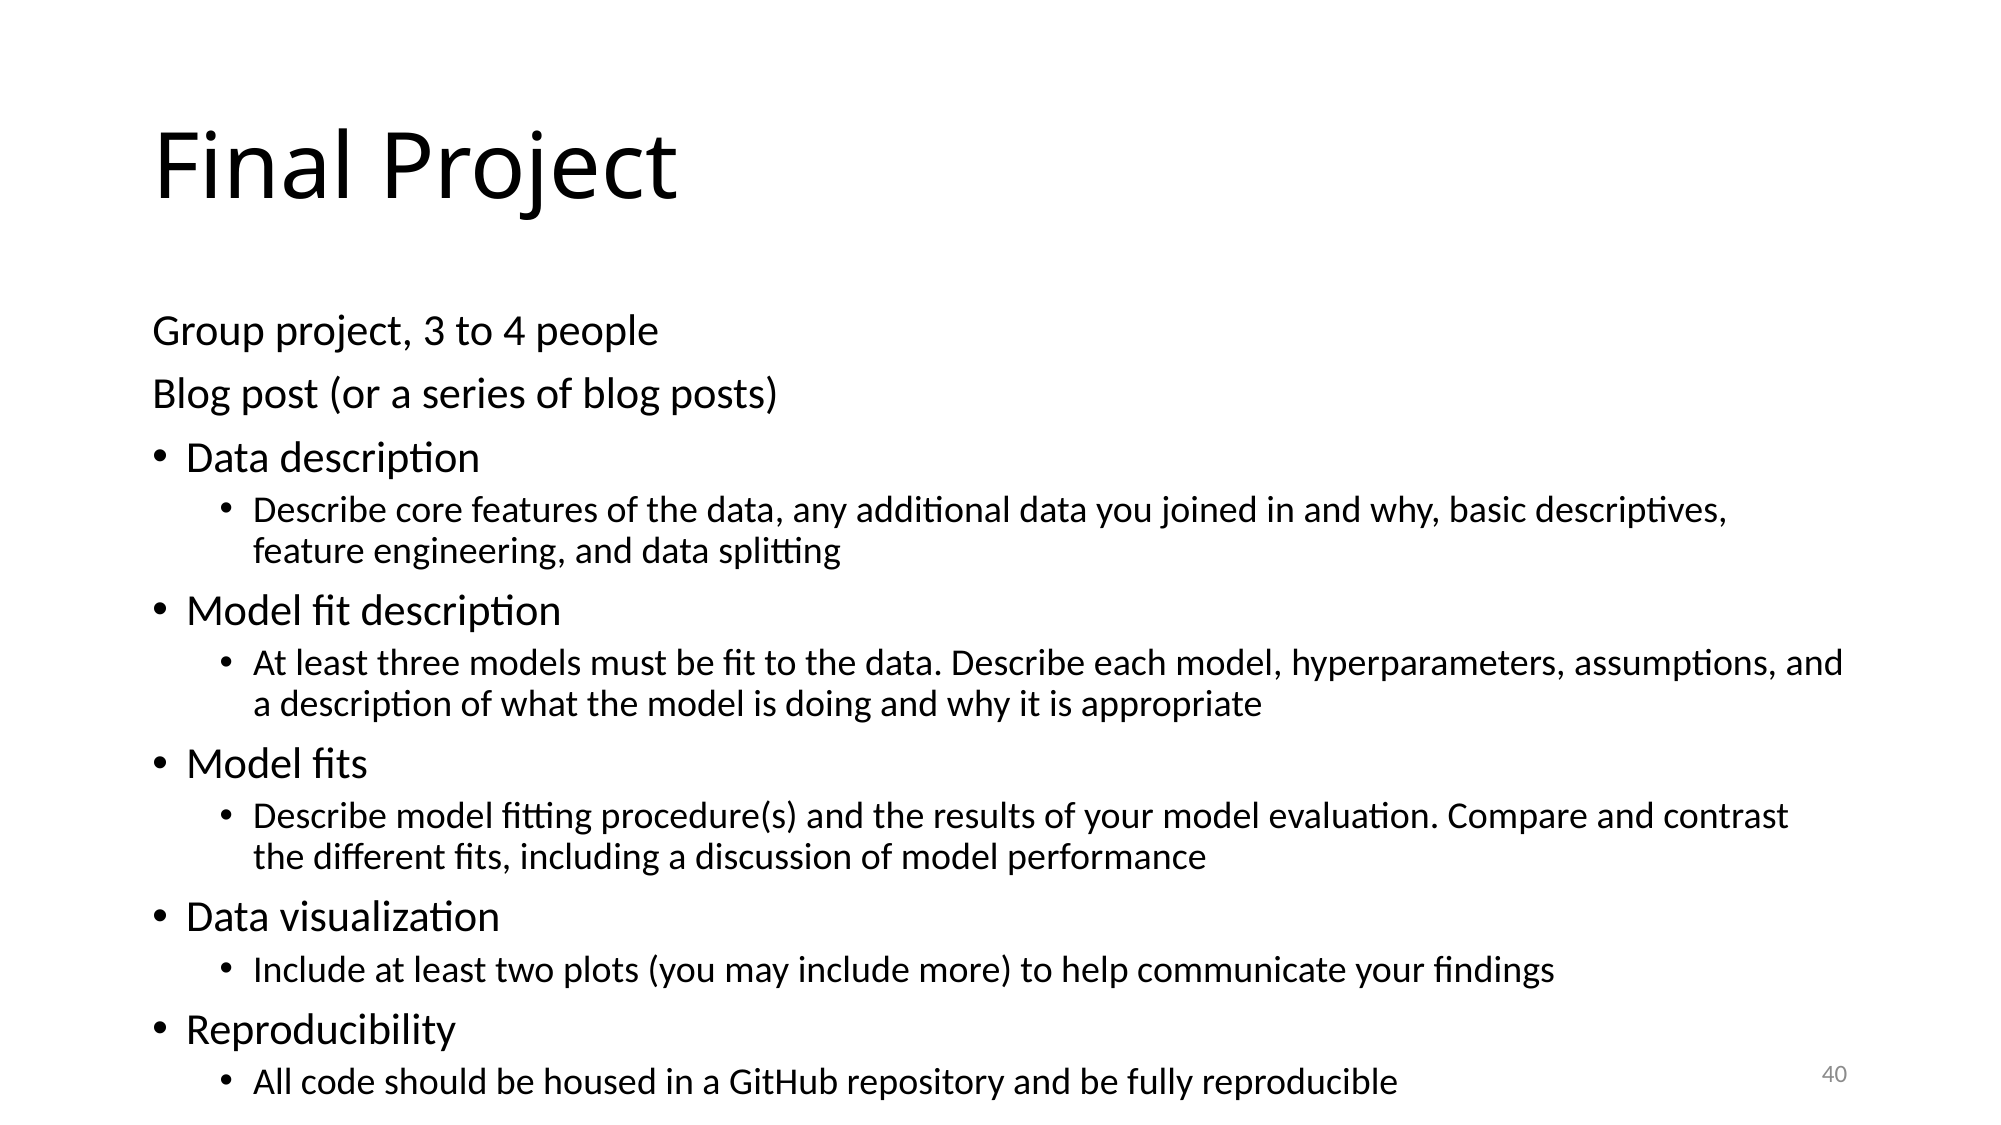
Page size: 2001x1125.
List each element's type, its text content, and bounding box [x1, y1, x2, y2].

list Group project, 3 to 4 people Blog post (or a series of blog posts) Data description Describe core features of the data, any additional data you joined in and why, basic descriptives, feature engineering, and data splitting Model fit description At least three models must be fit to the data. Describe each model, hyperparameters, assumptions, and a description of what the model is doing and why it is appropriate Model fits Describe model fitting procedure(s) and the results of your model evaluation. Compare and contrast the different fits, including a discussion of model performance Data visualization Include at least two plots (you may include more) to help communicate your findings Reproducibility All code should be housed in a GitHub repository and be fully reproducible [137, 299, 1863, 1113]
slide_number 40 [1412, 1042, 1863, 1103]
title Final Project [137, 59, 1863, 278]
